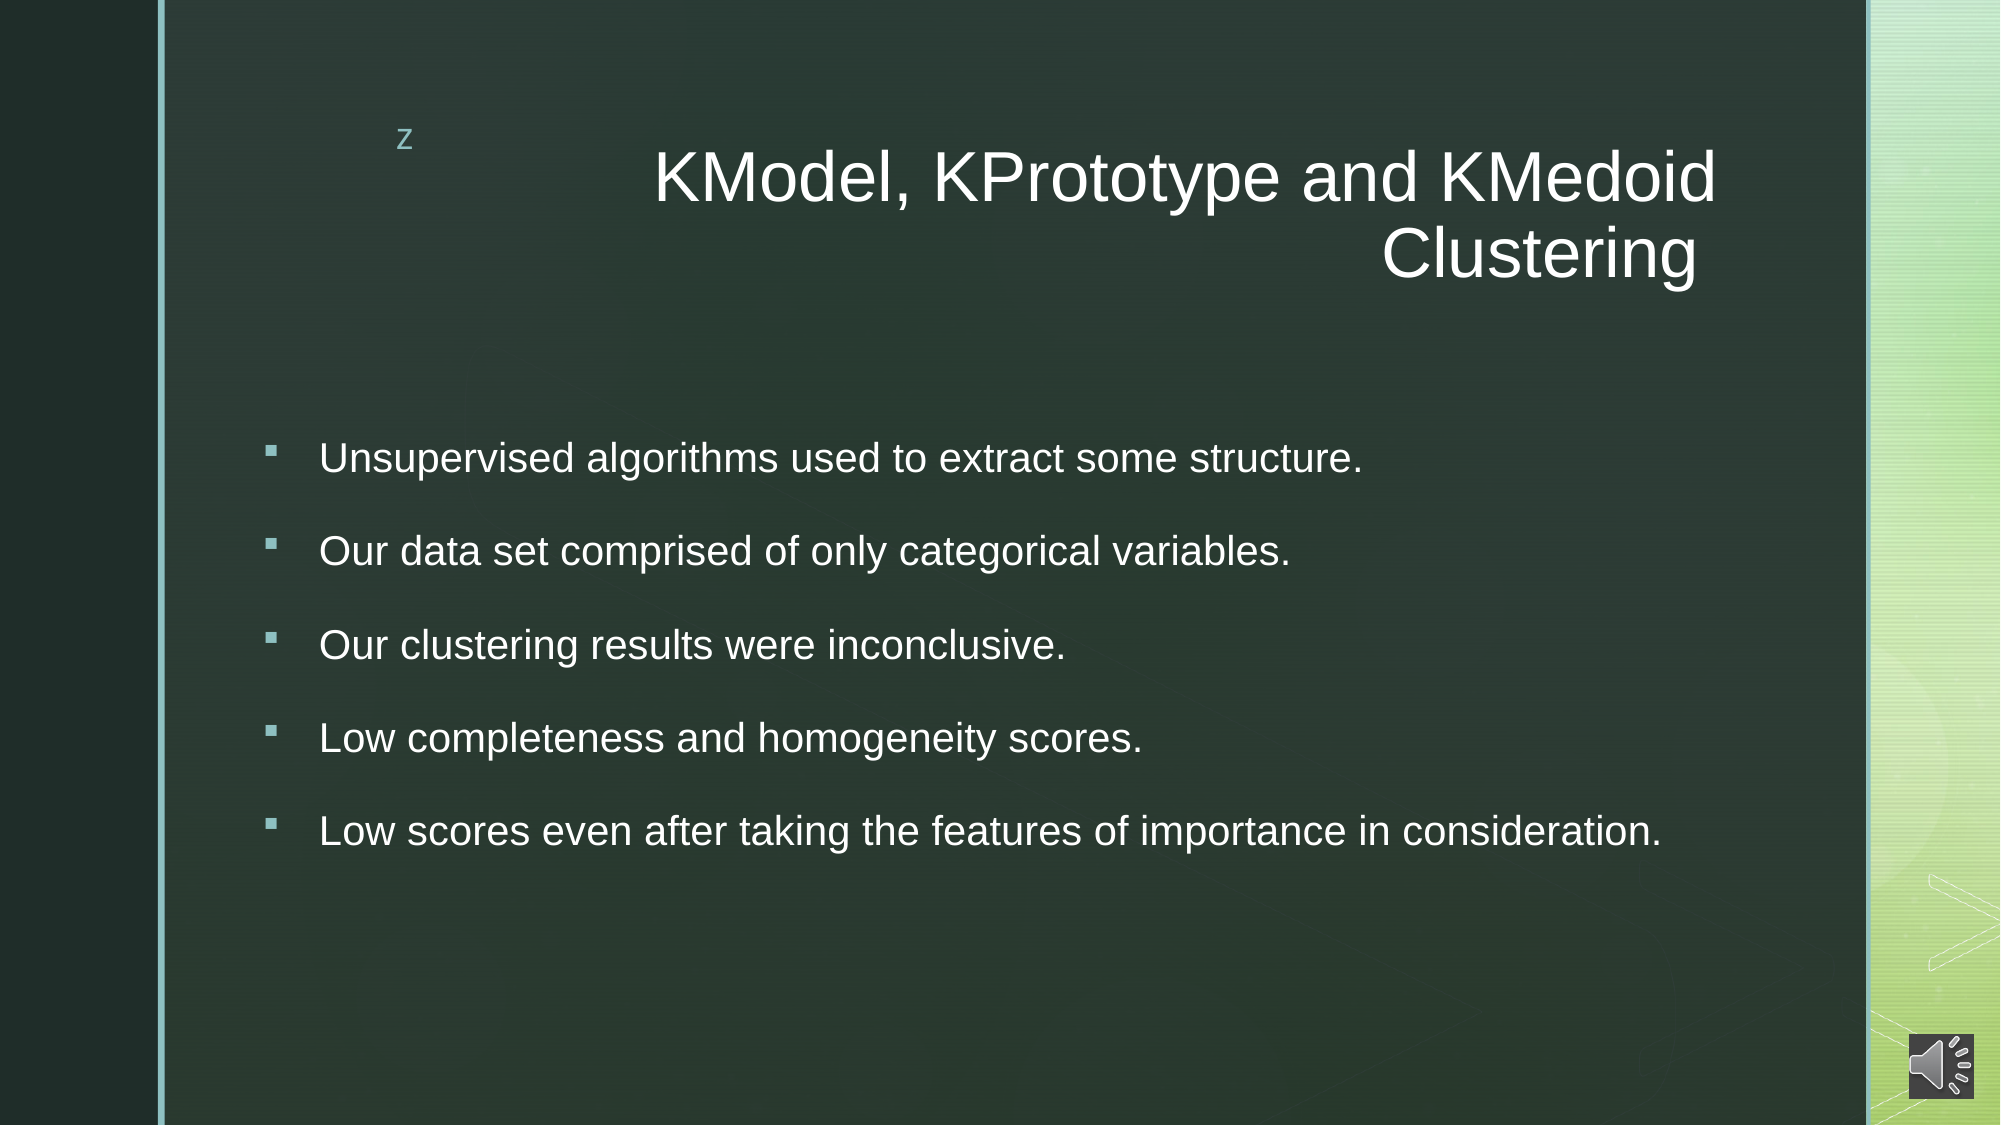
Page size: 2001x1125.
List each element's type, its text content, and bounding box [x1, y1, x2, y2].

picture [1871, 0, 2001, 1125]
list Unsupervised algorithms used to extract some structure. Our data set comprised of only categorical variables. Our clustering results were inconclusive. Low completeness and homogeneity scores. Low scores even after taking the features of importance in consideration. [247, 282, 1734, 993]
title KModel, KPrototype and KMedoid Clustering [428, 132, 1734, 282]
